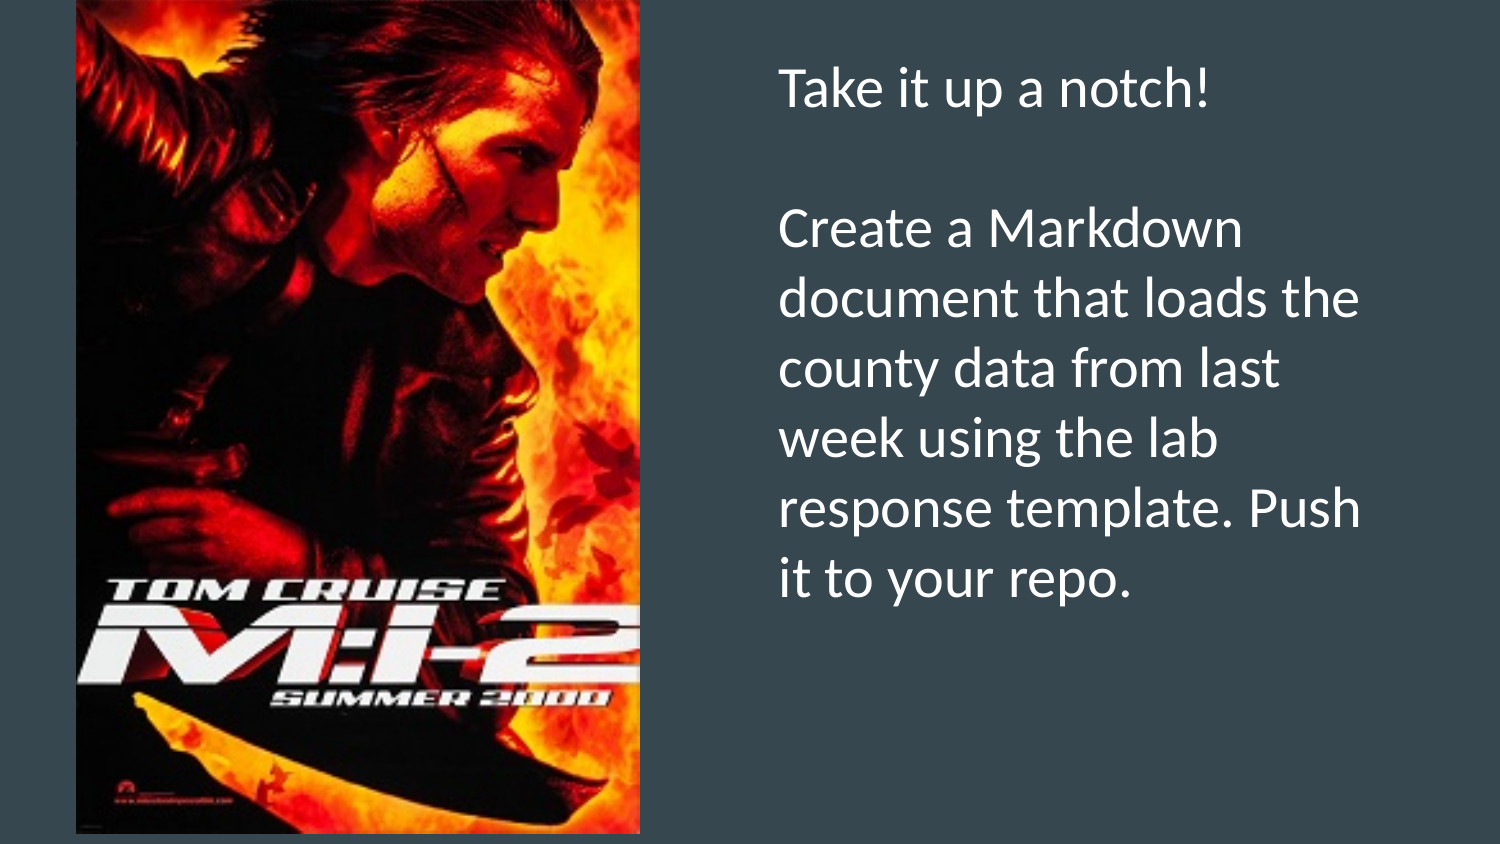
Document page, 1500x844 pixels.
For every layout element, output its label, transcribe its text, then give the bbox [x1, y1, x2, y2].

title Take it up a notch! Create a Markdown document that loads the county data from last week using the lab response template. Push it to your repo. [763, 33, 1422, 696]
picture [76, 0, 640, 835]
